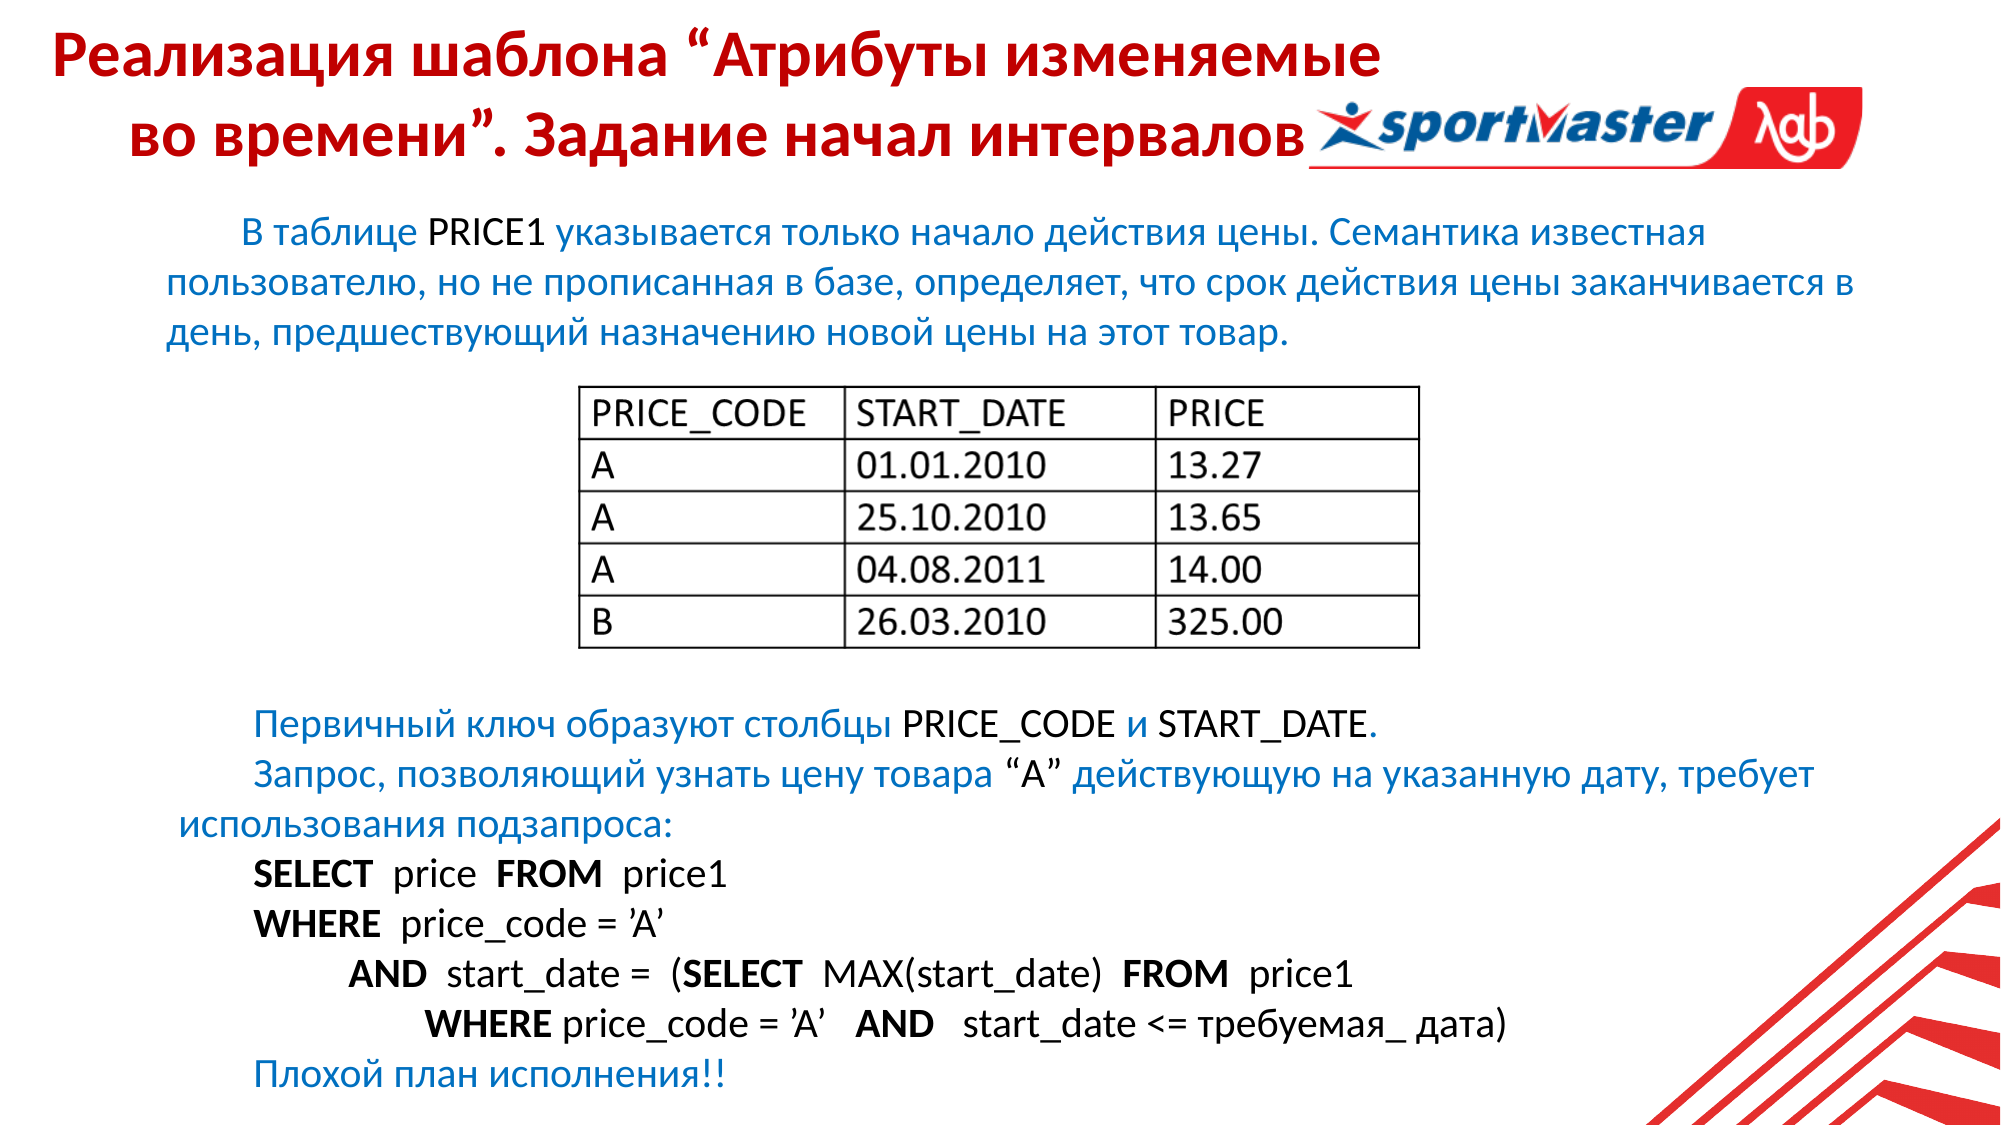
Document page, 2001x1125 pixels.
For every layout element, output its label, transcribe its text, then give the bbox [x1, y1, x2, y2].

text_box Реализация шаблона “Атрибуты изменяемые во времени”. Задание начал интервалов [37, 2, 1399, 178]
picture [578, 374, 1422, 672]
picture [1609, 808, 2001, 1125]
text_box В таблице PRICE1 указывается только начало действия цены. Семантика известная пользователю, но не прописанная в базе, определяет, что срок действия цены заканчивается в день, предшествующий назначению новой цены на этот товар. [151, 196, 1922, 362]
text_box Первичный ключ образуют столбцы PRICE_CODE и START_DATE. Запрос, позволяющий узнать цену товара “A” действующую на указанную дату, требует использования подзапроса: SELECT price FROM price1 WHERE price_code = ’A’ AND start_date = (SELECT MAX(start_date) FROM price1 WHERE price_code = ’A’ AND start_date <= требуемая_ дата) Плохой план исполнения!! [163, 688, 1932, 1104]
